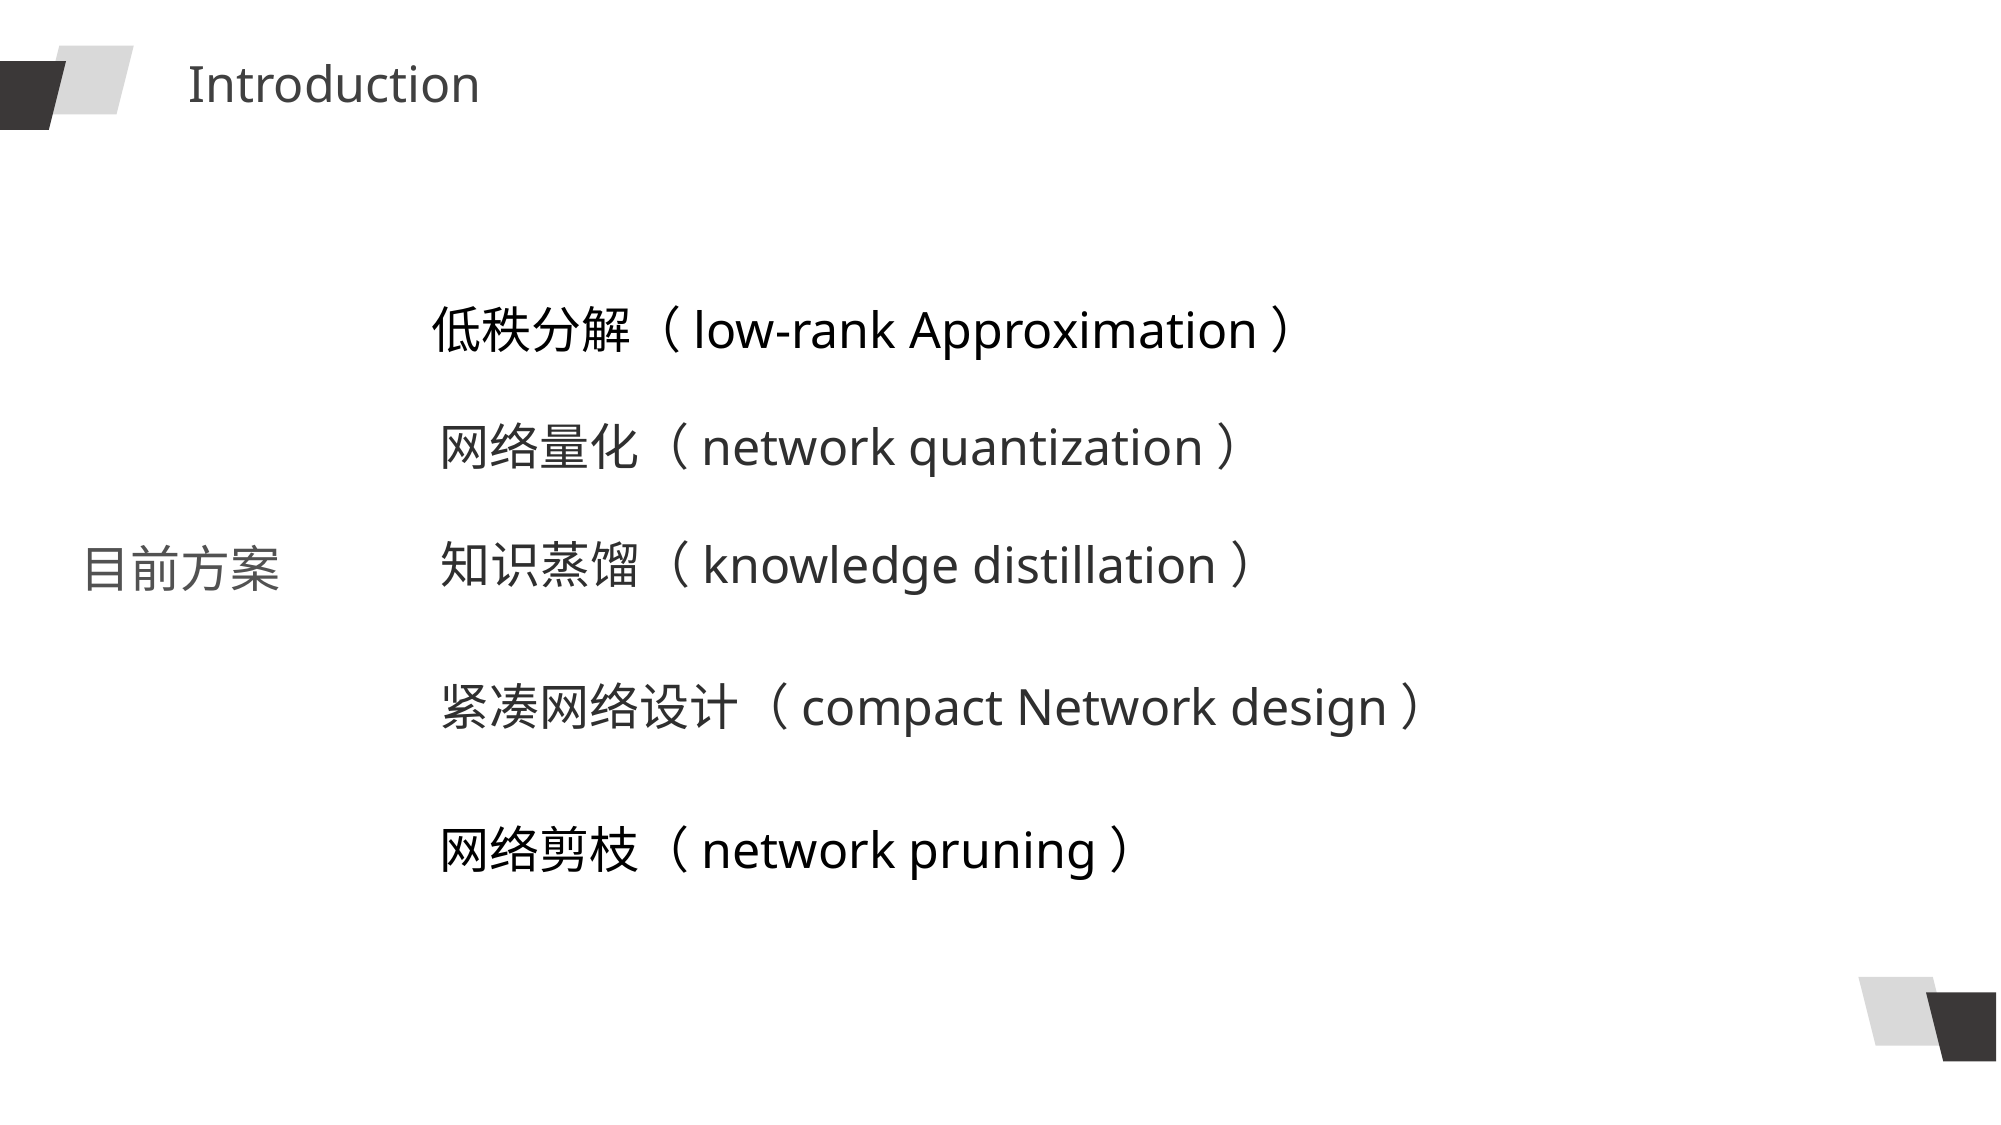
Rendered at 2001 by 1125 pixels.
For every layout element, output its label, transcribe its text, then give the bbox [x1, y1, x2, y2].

text_box 网络剪枝（network pruning） [425, 810, 1233, 886]
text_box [1858, 976, 1997, 1062]
text_box 紧凑网络设计（compact Network design） [425, 668, 1847, 744]
text_box 目前方案 [66, 530, 394, 606]
text_box Introduction [173, 45, 1064, 121]
text_box 网络量化（network quantization） [425, 408, 1588, 484]
text_box 低秩分解（low-rank Approximation） [416, 291, 1505, 366]
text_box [0, 45, 134, 130]
text_box 知识蒸馏（knowledge distillation） [425, 525, 1605, 601]
